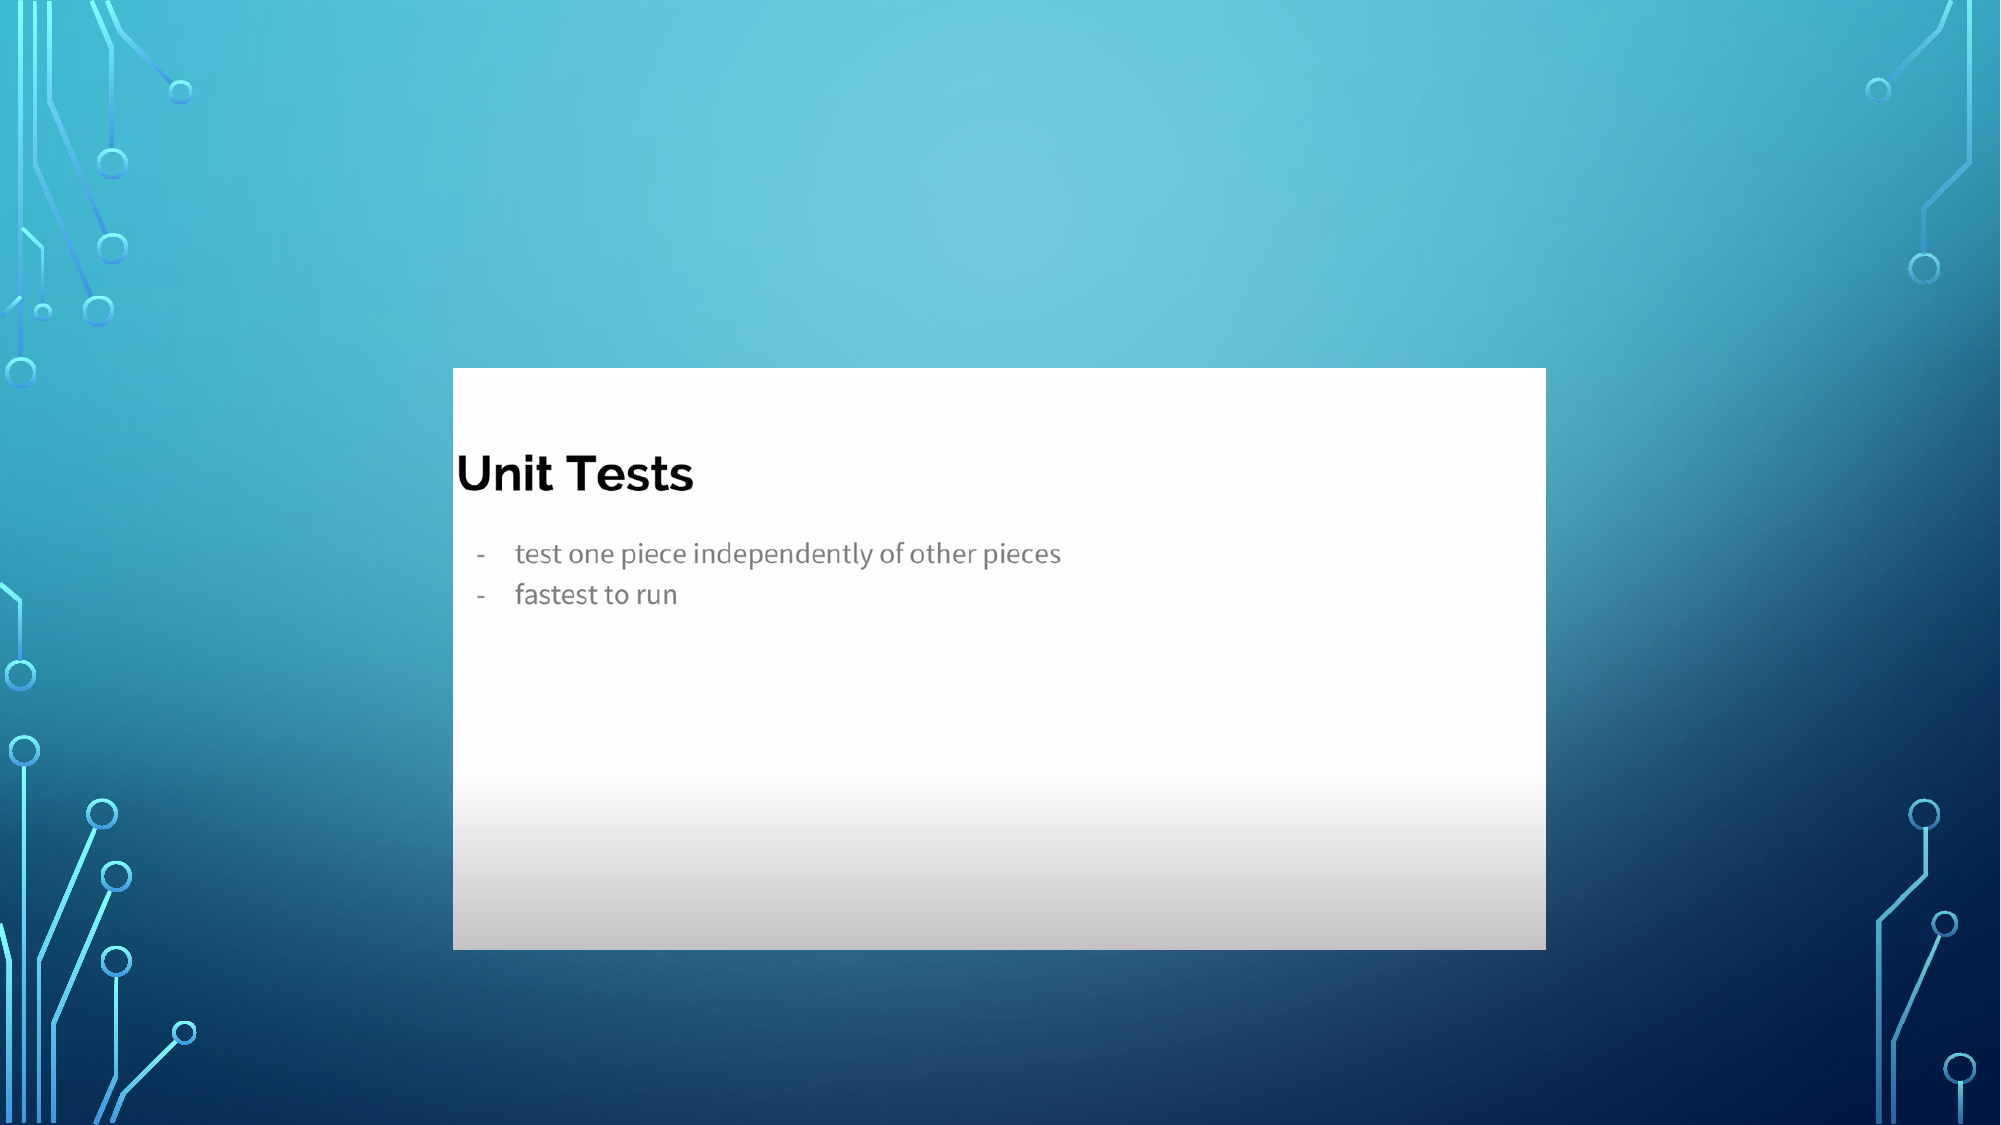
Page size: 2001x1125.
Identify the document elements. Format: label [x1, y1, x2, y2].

list [453, 368, 1546, 951]
